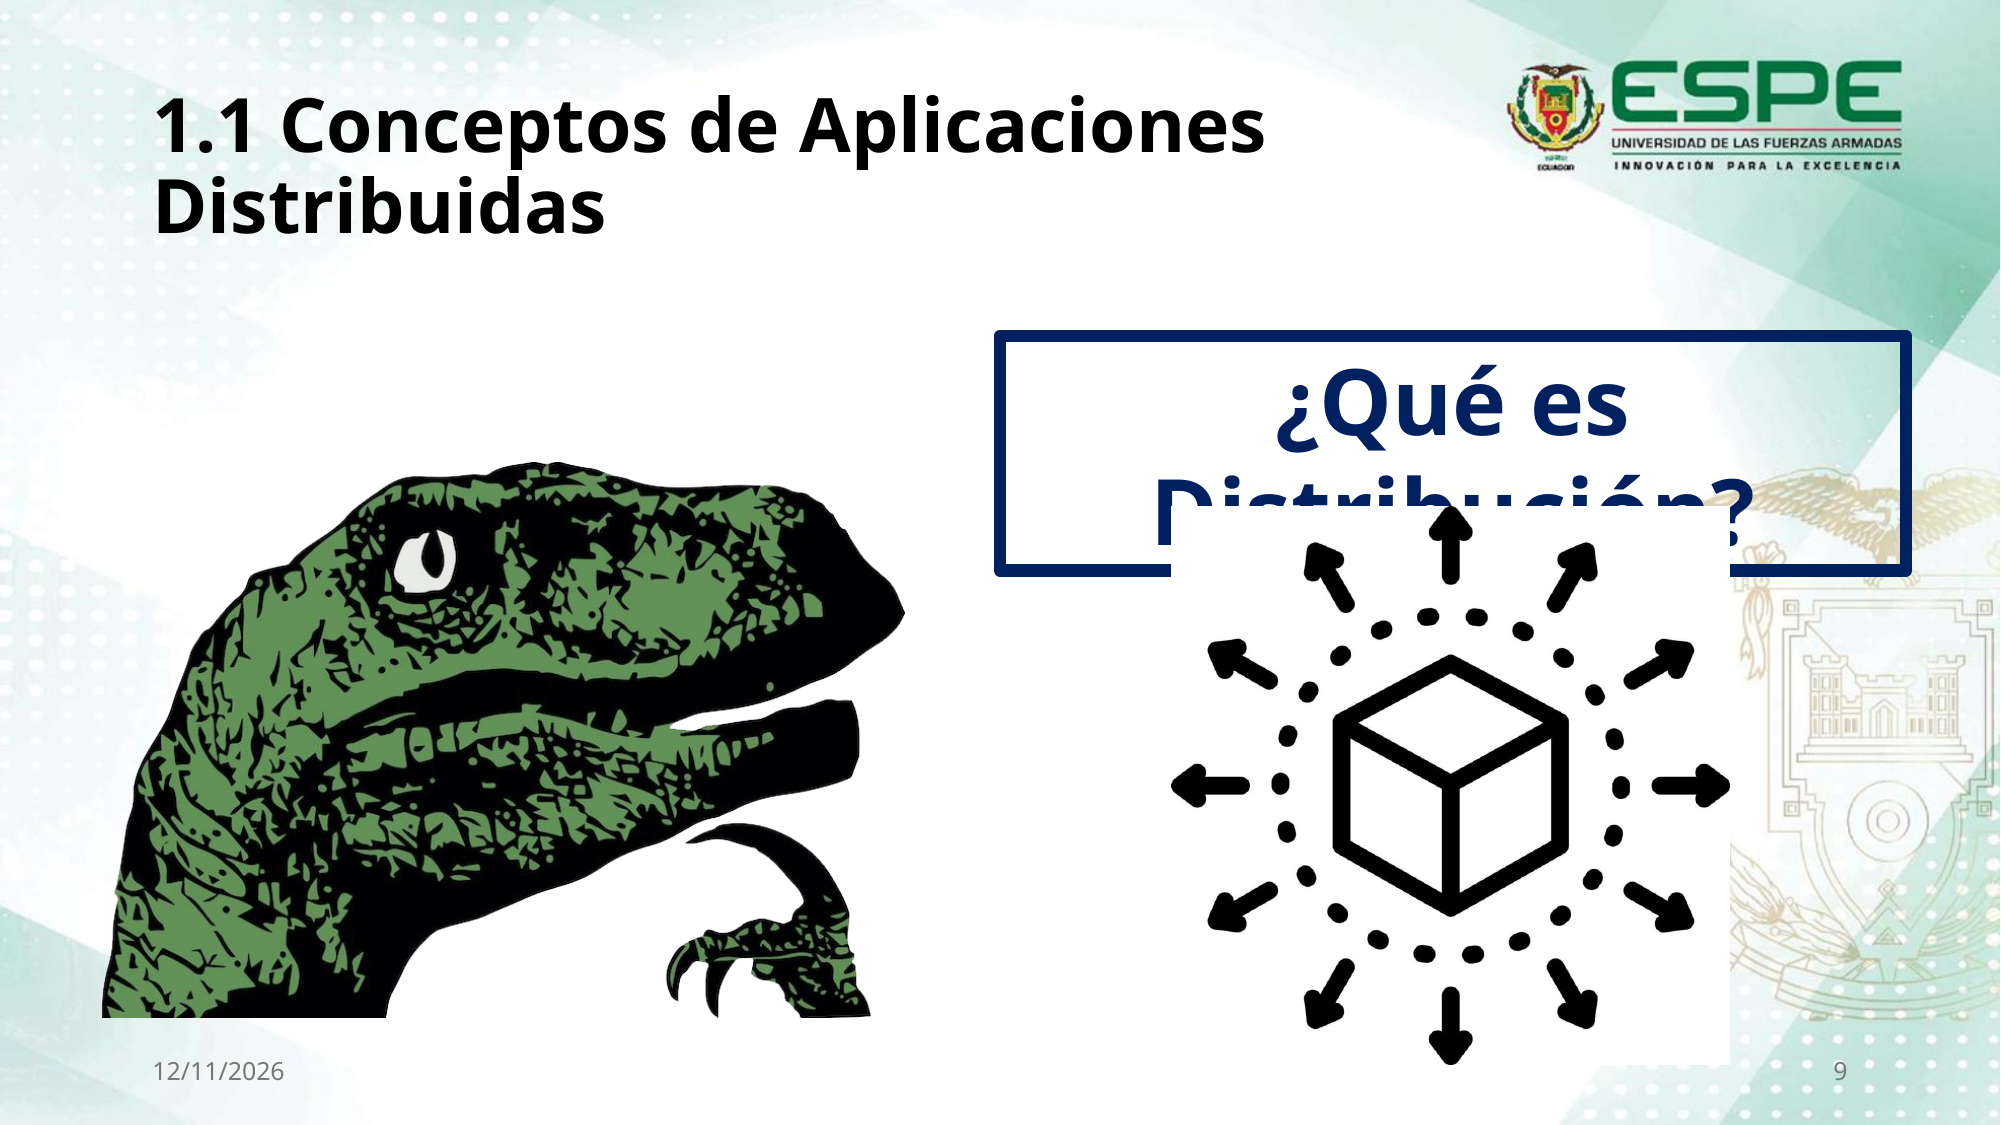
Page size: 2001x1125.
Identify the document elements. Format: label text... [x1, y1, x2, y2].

slide_number 9 [1412, 1042, 1863, 1103]
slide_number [137, 1042, 588, 1103]
text_box ¿Qué es Distribución? [999, 335, 1906, 571]
picture [0, 0, 2001, 1125]
title 1.1 Conceptos de Aplicaciones Distribuidas [137, 59, 1659, 278]
